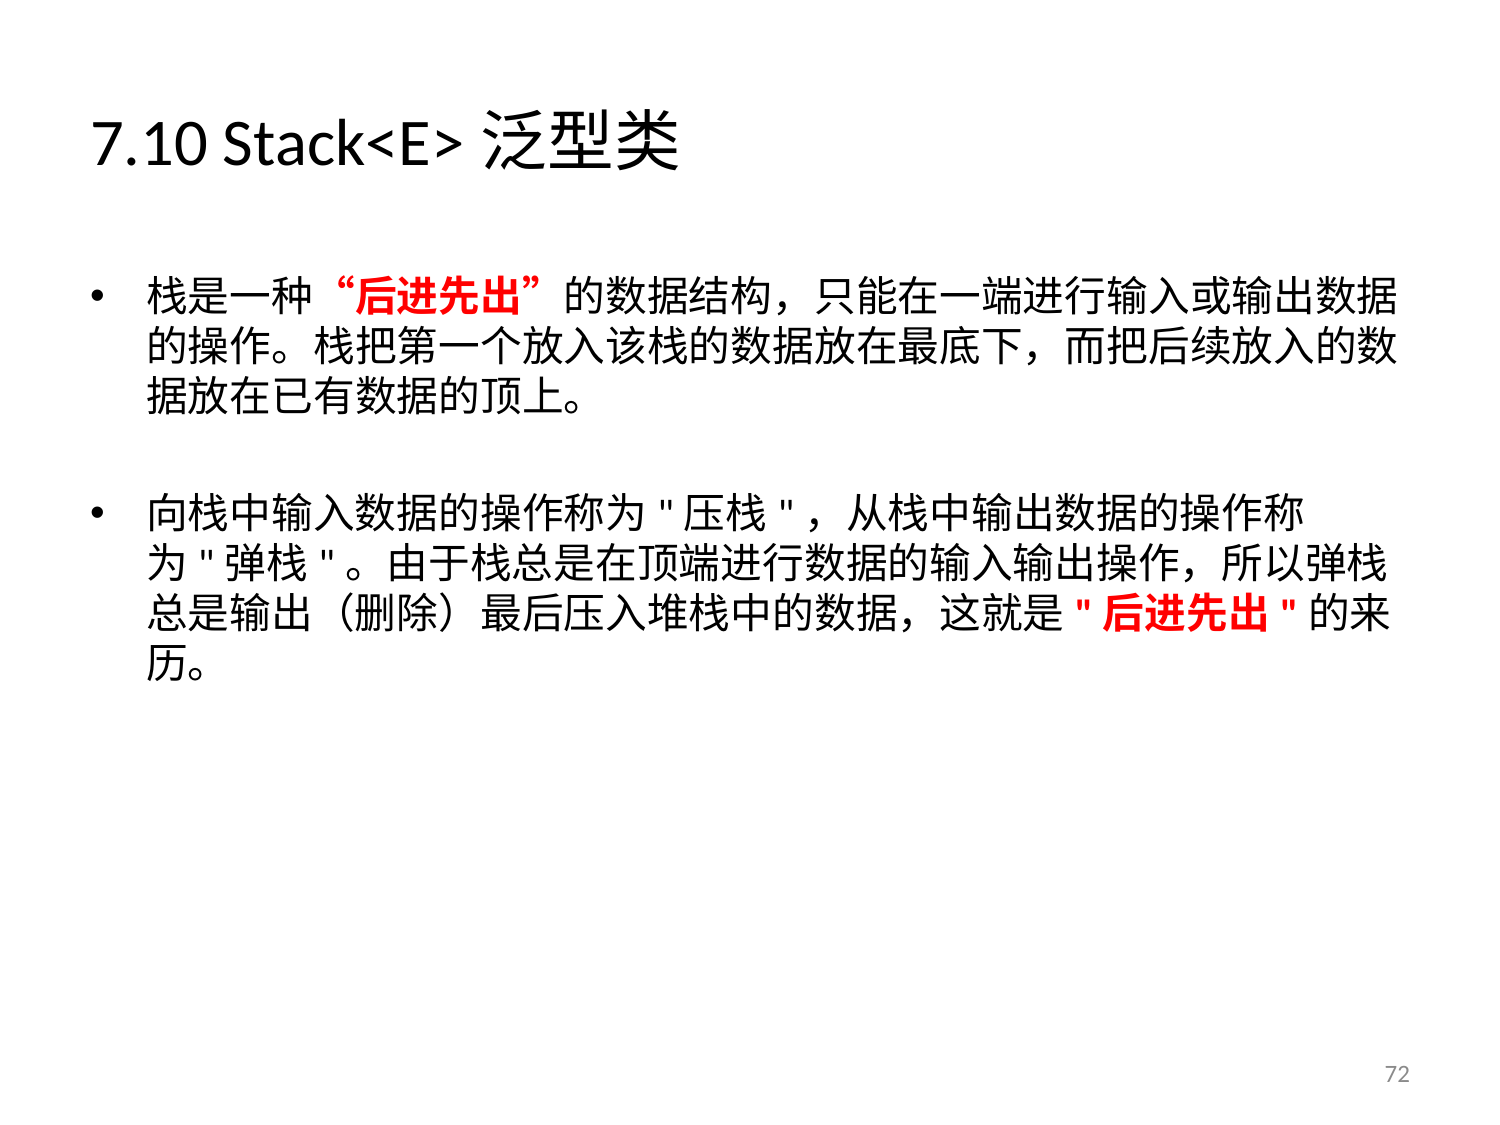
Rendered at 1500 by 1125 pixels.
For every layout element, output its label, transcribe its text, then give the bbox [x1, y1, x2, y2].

list 栈是一种“后进先出”的数据结构，只能在一端进行输入或输出数据的操作。栈把第一个放入该栈的数据放在最底下，而把后续放入的数据放在已有数据的顶上。 向栈中输入数据的操作称为"压栈"，从栈中输出数据的操作称为"弹栈"。由于栈总是在顶端进行数据的输入输出操作，所以弹栈总是输出（删除）最后压入堆栈中的数据，这就是"后进先出"的来历。 [75, 262, 1425, 1005]
slide_number 72 [1074, 1042, 1425, 1103]
title 7.10 Stack<E>泛型类 [75, 45, 1425, 233]
